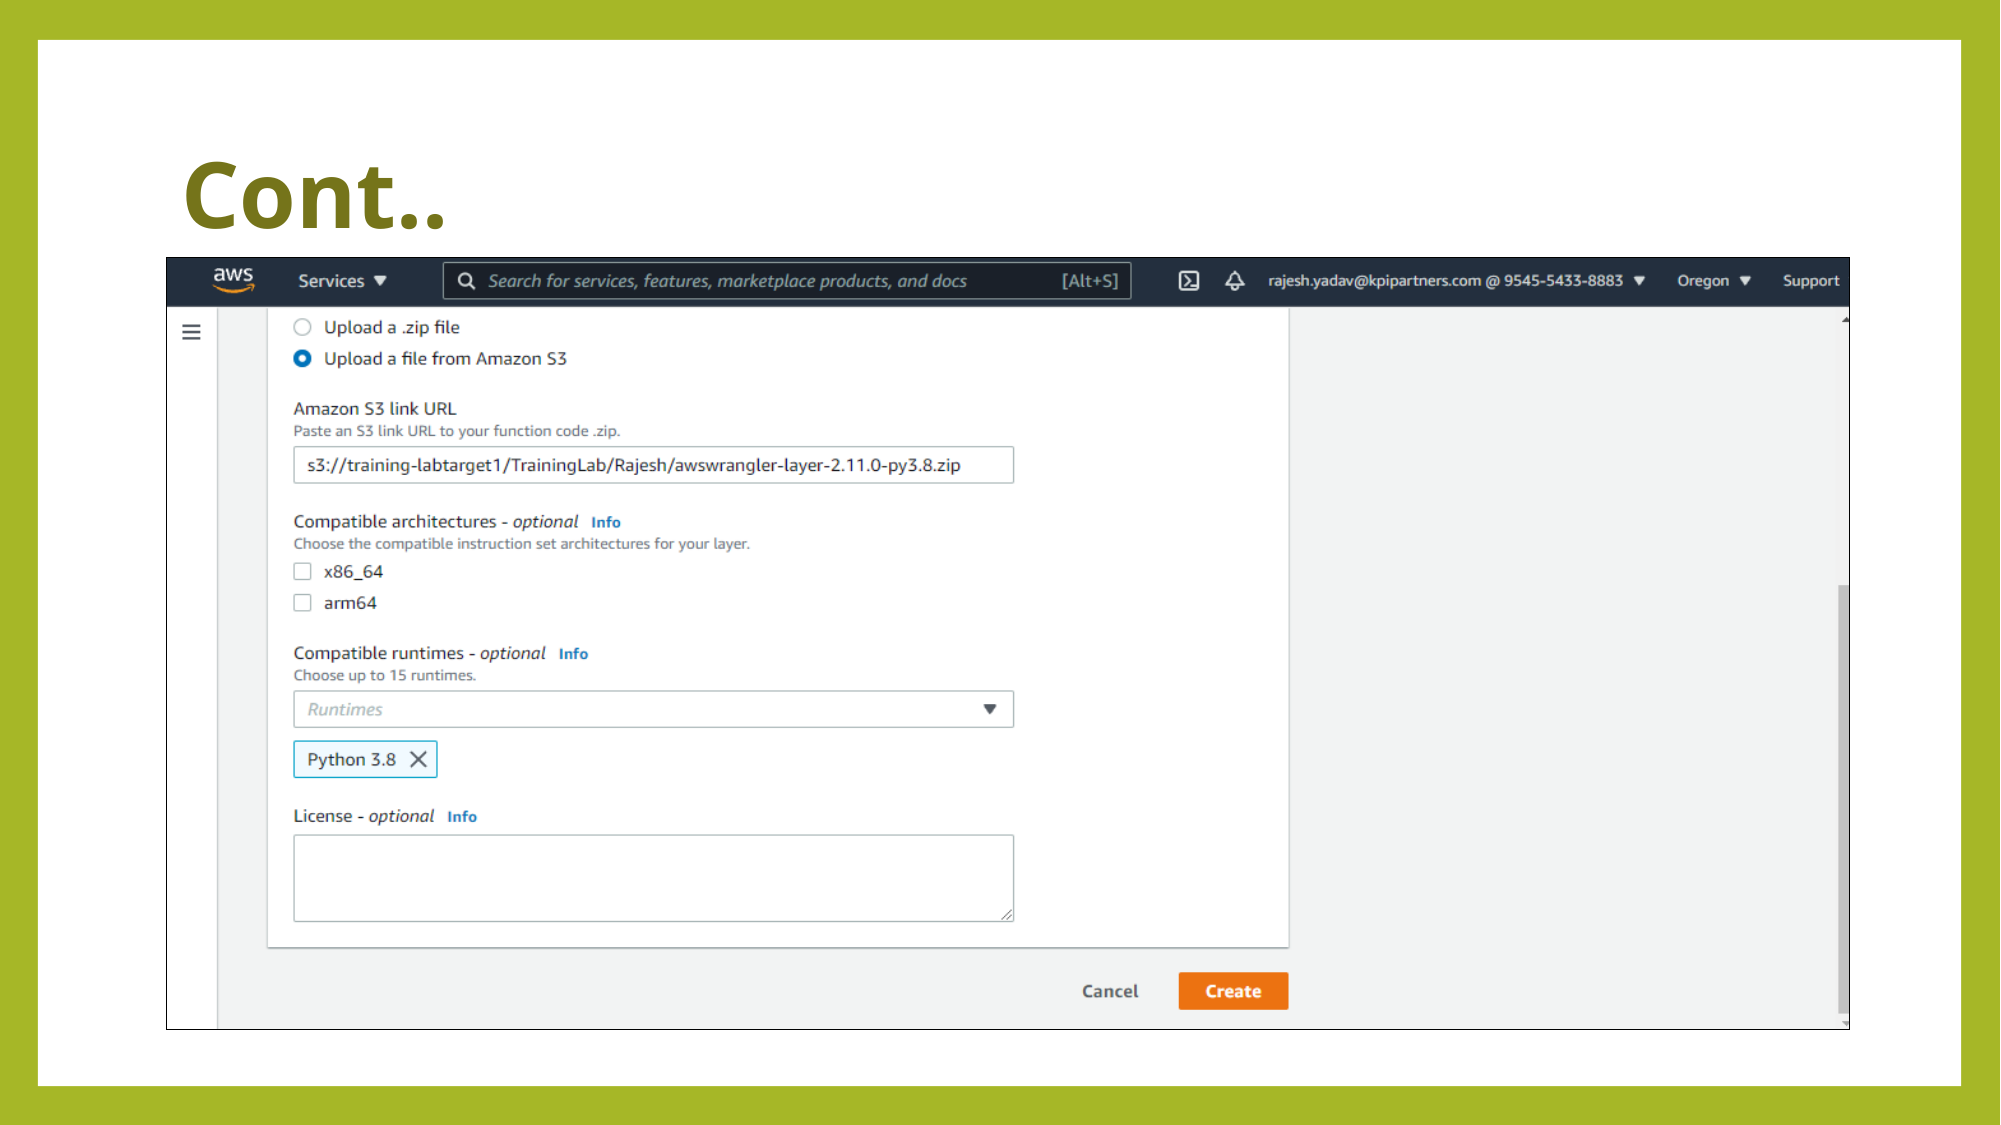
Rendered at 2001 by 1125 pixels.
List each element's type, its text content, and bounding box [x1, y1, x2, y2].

title Cont.. [166, 87, 1787, 255]
picture [166, 257, 1850, 1031]
